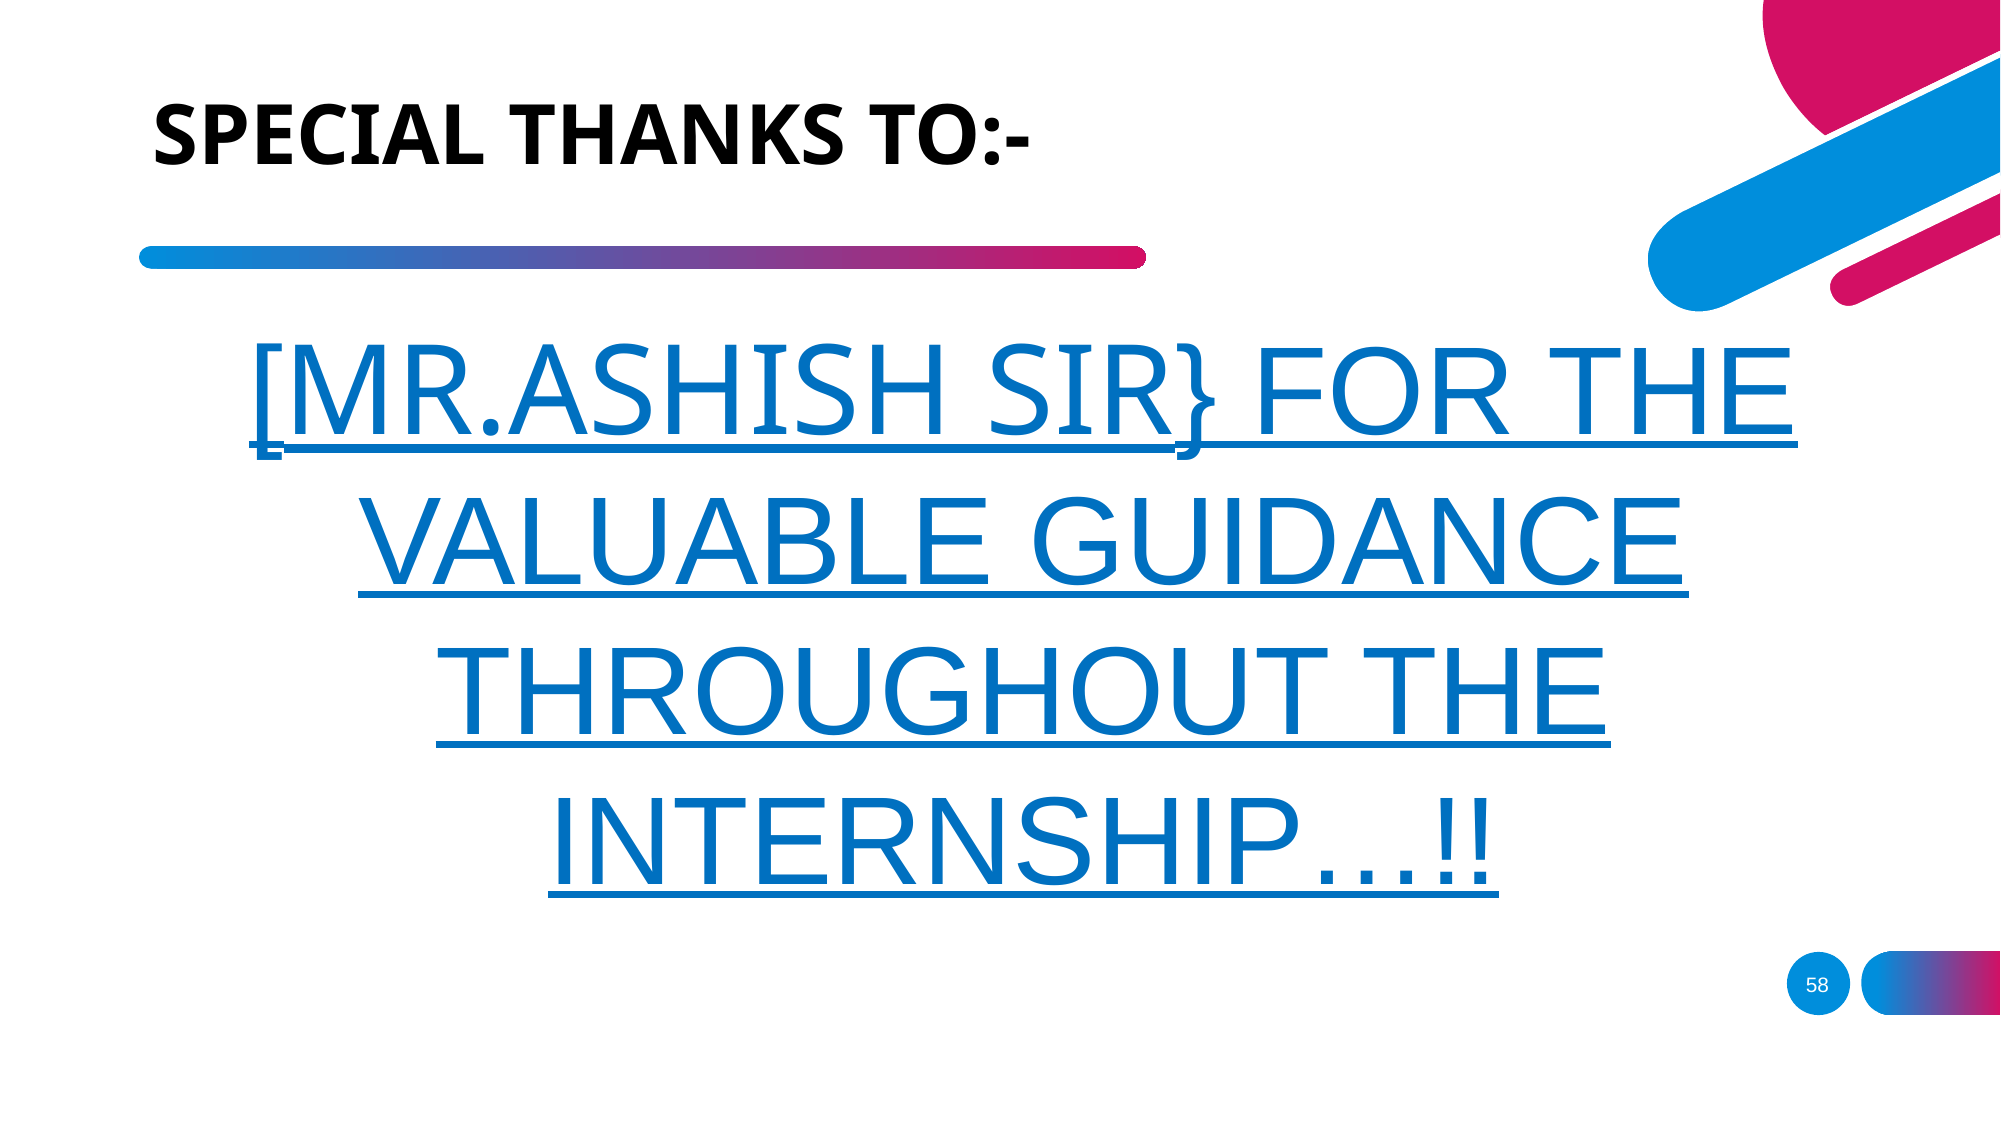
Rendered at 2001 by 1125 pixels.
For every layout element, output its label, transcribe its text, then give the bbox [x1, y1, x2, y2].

title SPECIAL THANKS TO:- [137, 59, 1623, 215]
slide_number 58 [1772, 954, 1863, 1015]
text_box [MR.ASHISH SIR} FOR THE VALUABLE GUIDANCE THROUGHOUT THE INTERNSHIP…!! [184, 302, 1863, 917]
